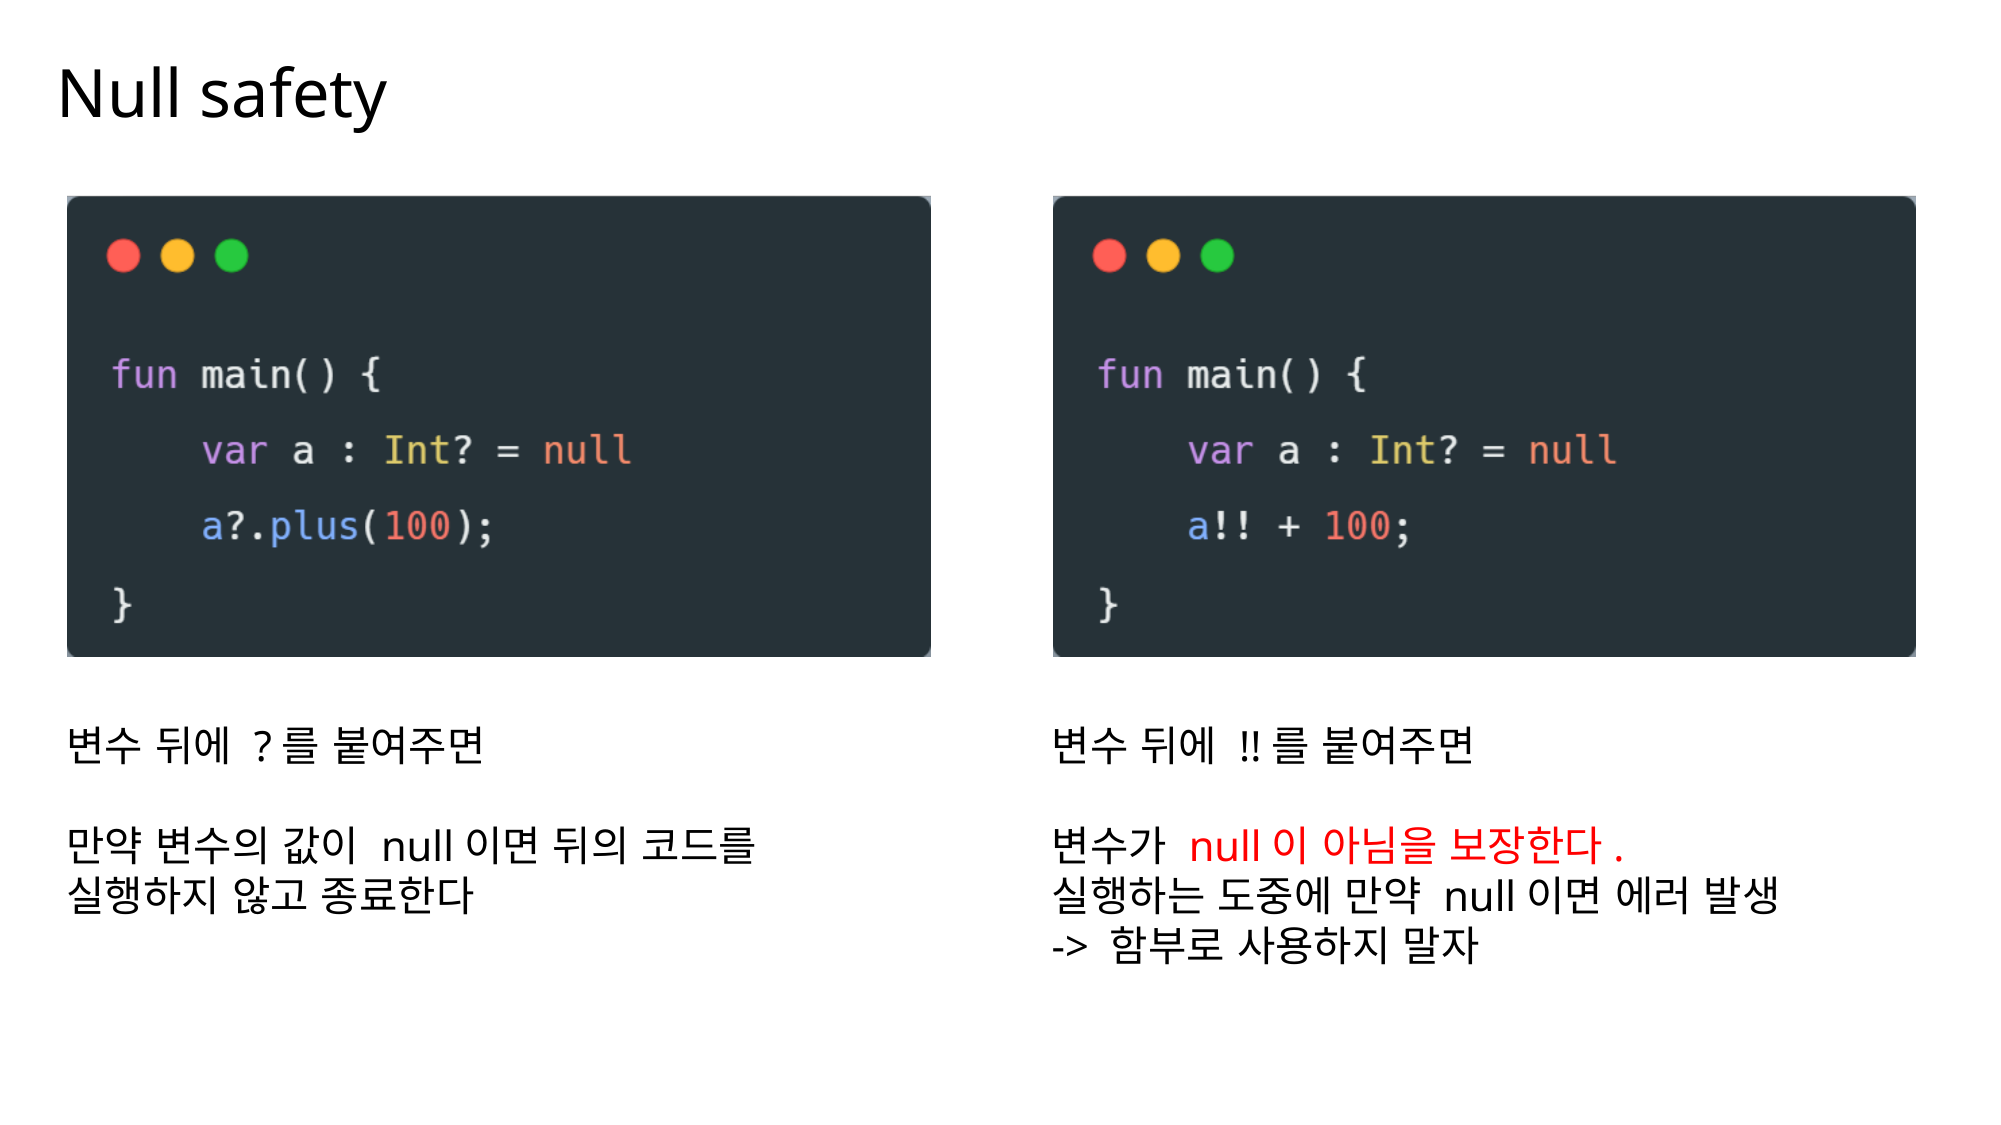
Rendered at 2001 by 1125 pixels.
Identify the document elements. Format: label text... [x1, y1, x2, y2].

text_box 변수 뒤에 !!를 붙여주면 변수가 null이 아님을 보장한다. 실행하는 도중에 만약 null이면 에러 발생 -> 함부로 사용하지 말자 [1036, 711, 1796, 977]
picture [67, 195, 931, 657]
picture [1053, 195, 1916, 657]
text_box Null safety [41, 43, 404, 139]
text_box 변수 뒤에 ?를 붙여주면 만약 변수의 값이 null이면 뒤의 코드를 실행하지 않고 종료한다 [51, 711, 772, 927]
